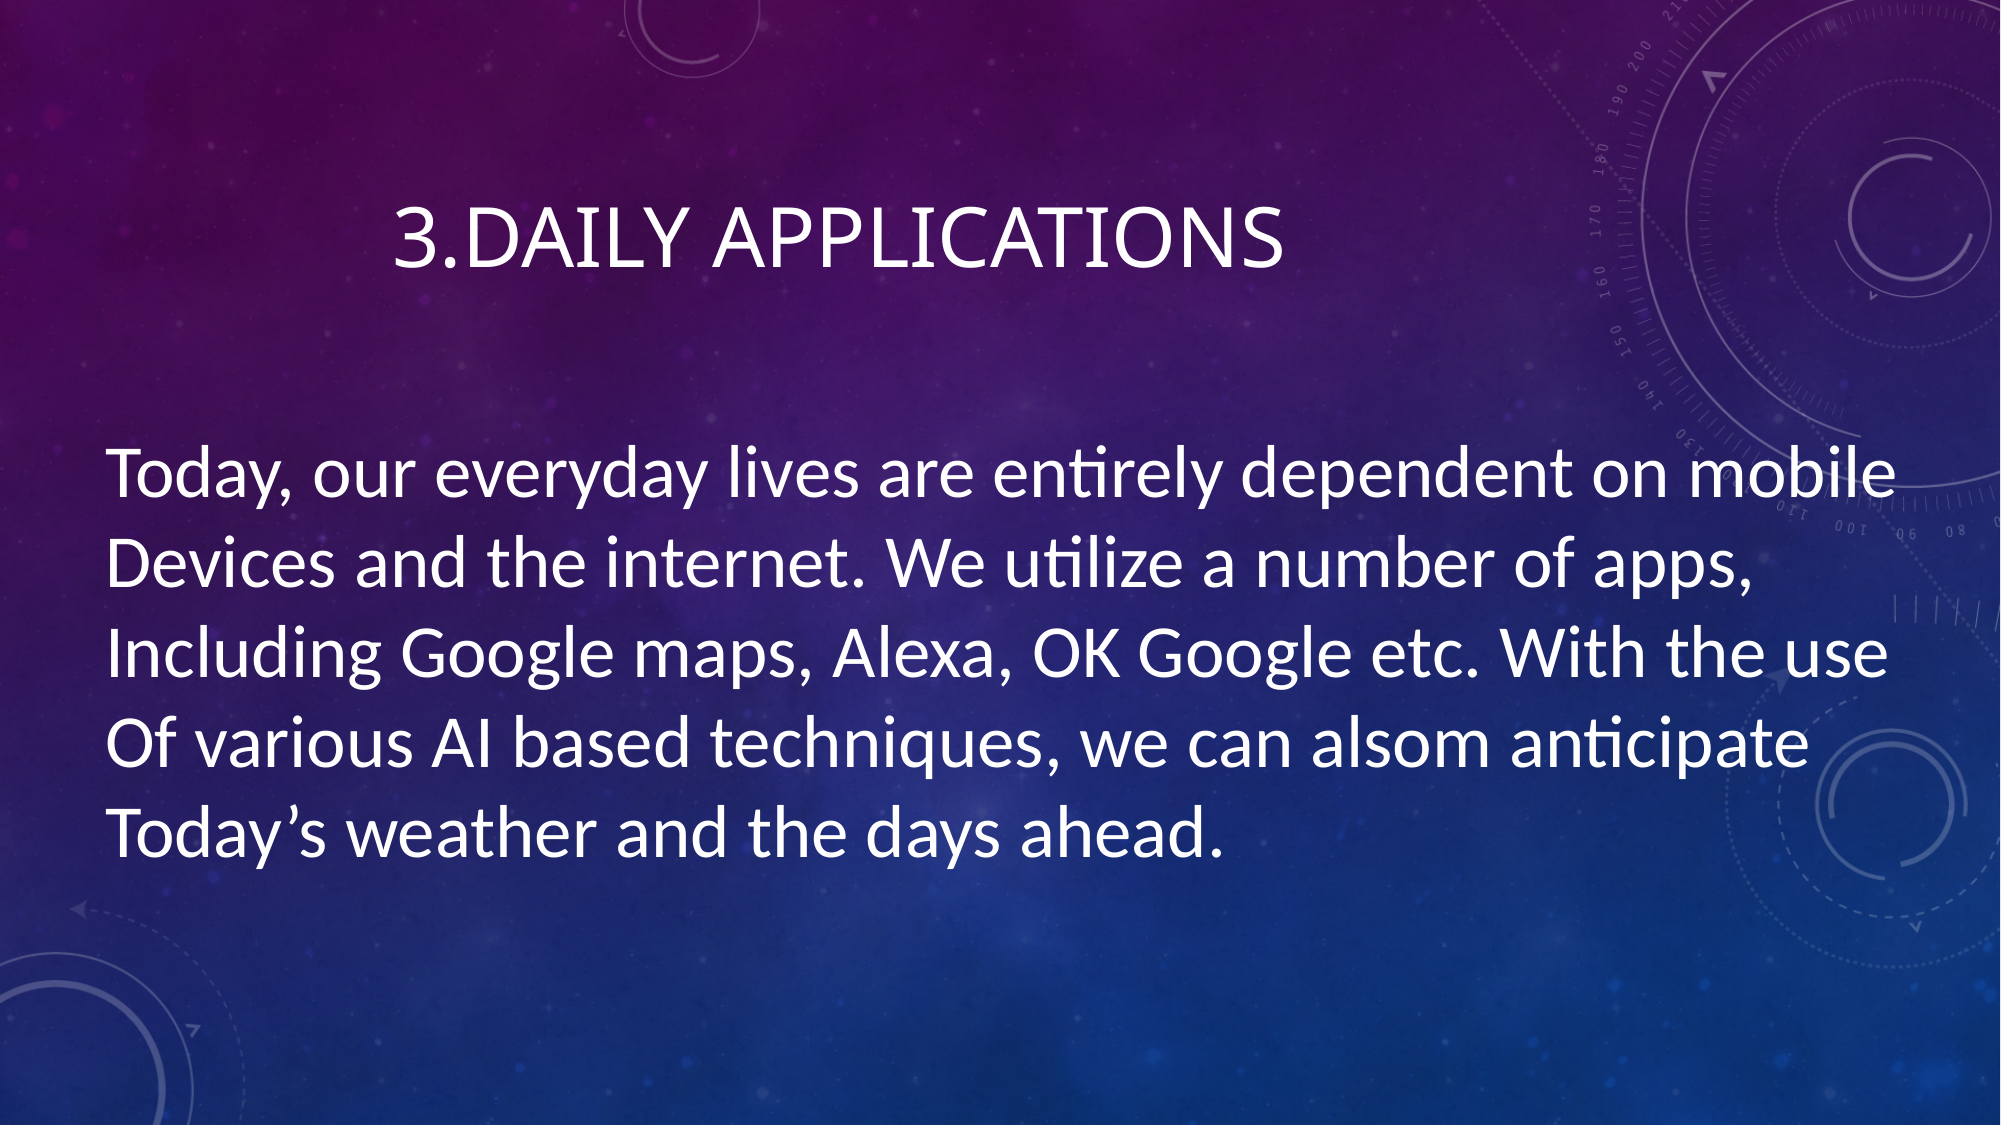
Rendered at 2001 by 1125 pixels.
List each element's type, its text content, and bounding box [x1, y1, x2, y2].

text_box 3.DAILY APPLICATIONS [377, 176, 1502, 292]
picture [0, 0, 2001, 1125]
text_box Today, our everyday lives are entirely dependent on mobile Devices and the internet. We utilize a number of apps, Including Google maps, Alexa, OK Google etc. With the use Of various AI based techniques, we can alsom anticipate Today’s weather and the days ahead. [90, 415, 2000, 881]
